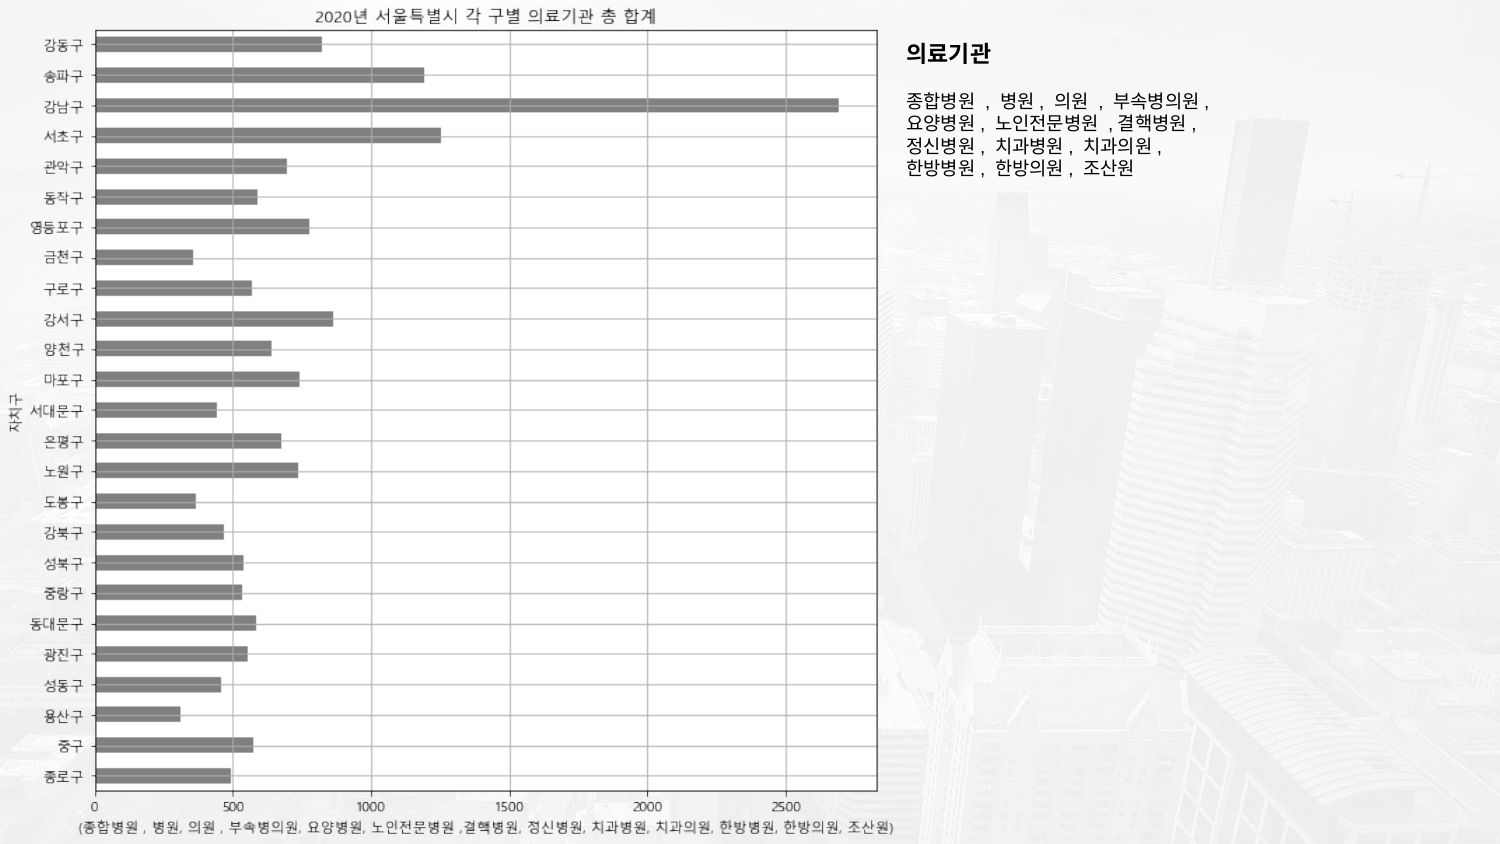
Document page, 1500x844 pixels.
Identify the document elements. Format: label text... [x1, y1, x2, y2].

text_box 의료기관 종합병원 , 병원, 의원 , 부속병의원, 요양병원, 노인전문병원 ,결핵병원, 정신병원, 치과병원, 치과의원, 한방병원, 한방의원, 조산원 [906, 32, 1477, 615]
picture [0, 0, 1500, 844]
